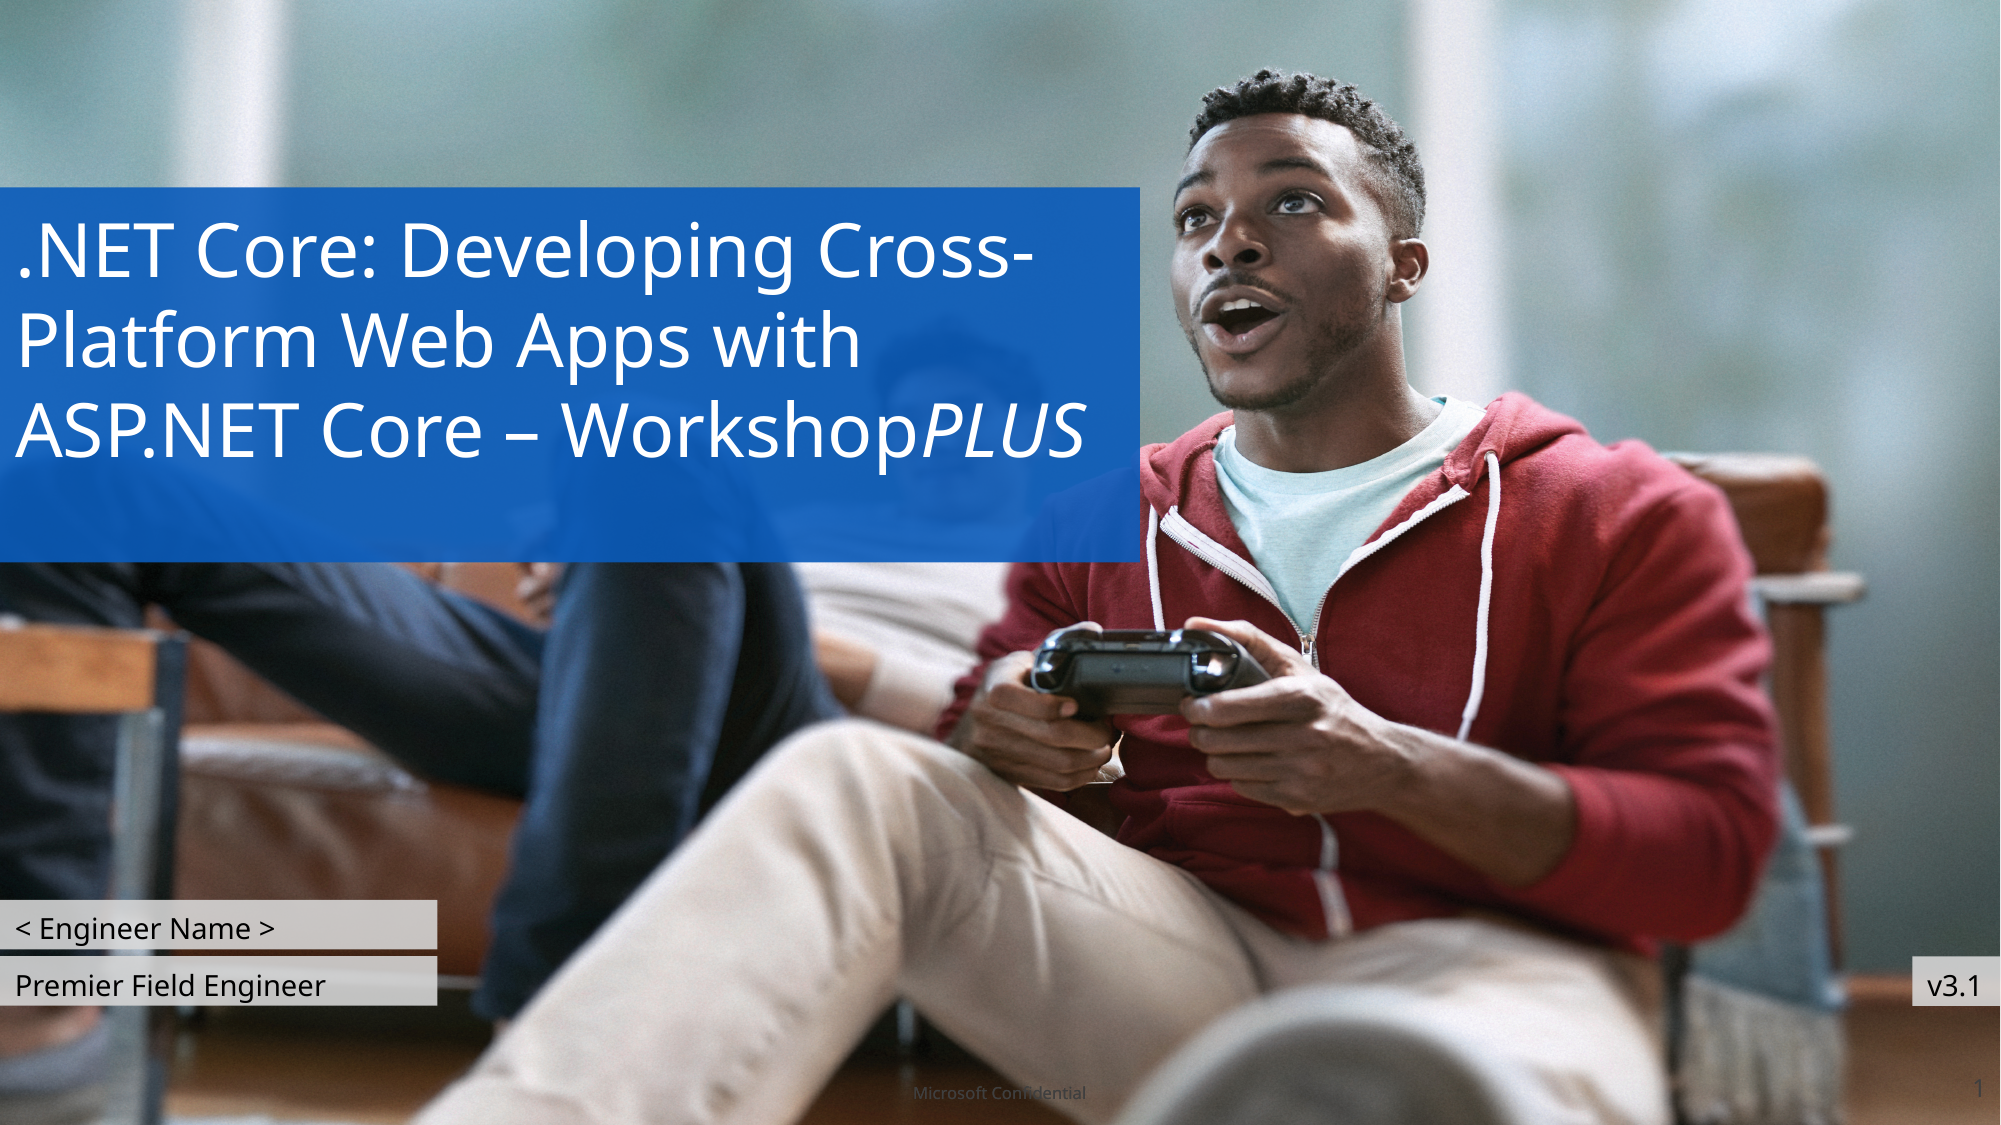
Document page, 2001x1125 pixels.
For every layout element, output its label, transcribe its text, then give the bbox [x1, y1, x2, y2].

slide_number 1 [1534, 1065, 2000, 1125]
picture [0, 0, 2001, 1125]
text_box v3.1 [1912, 956, 2000, 1006]
text_box Premier Field Engineer [0, 956, 438, 1006]
text_box < Engineer Name > [0, 899, 438, 950]
text_box .NET Core: Developing Cross-Platform Web Apps with ASP.NET Core – WorkshopPLUS [0, 187, 1140, 563]
